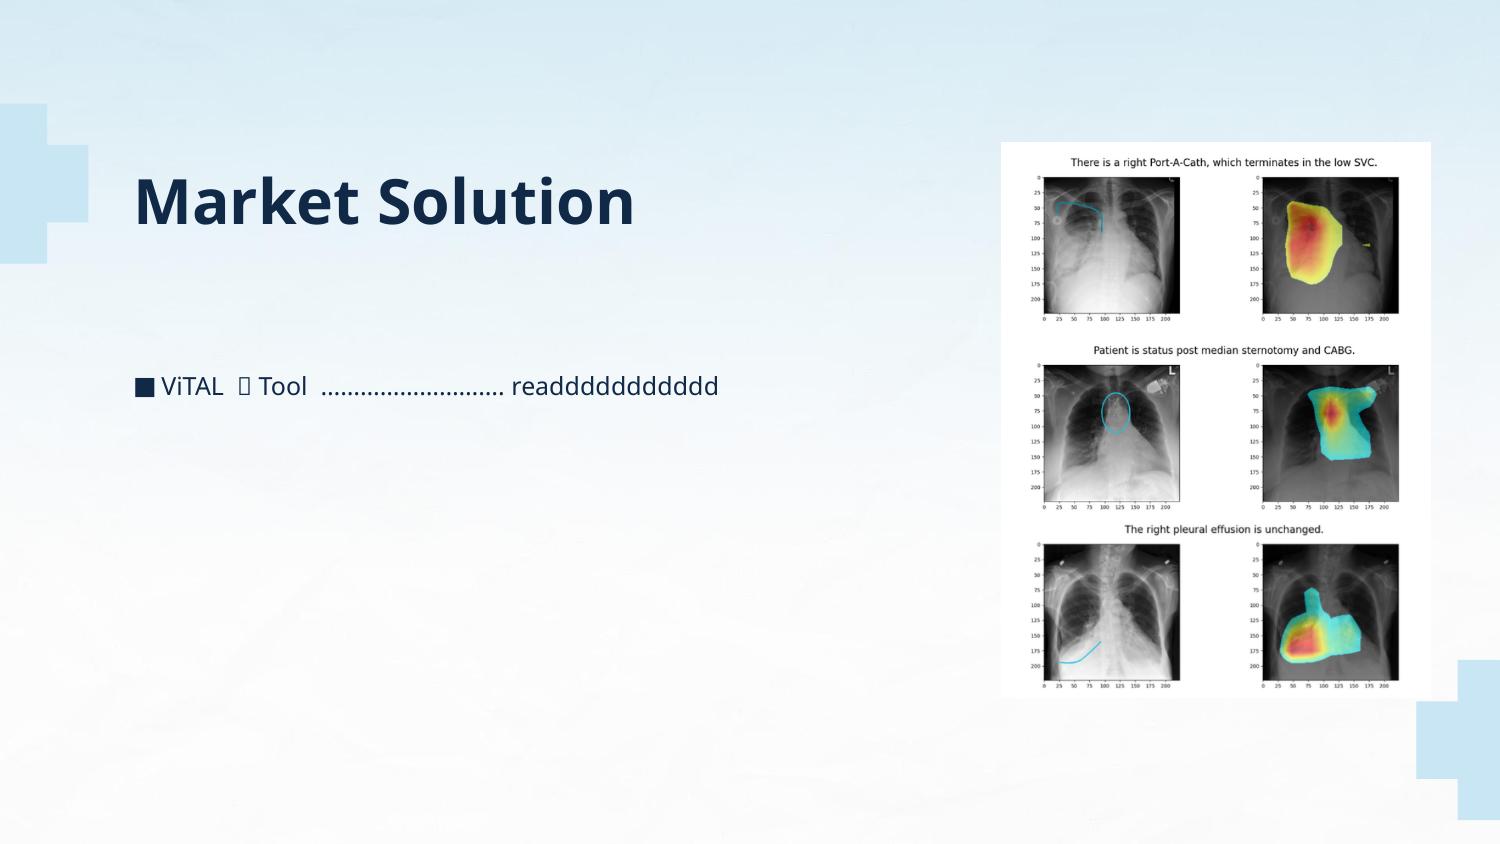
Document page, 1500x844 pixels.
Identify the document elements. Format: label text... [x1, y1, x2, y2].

picture [0, 0, 1500, 844]
title Market Solution [118, 147, 750, 326]
list ViTAL  Tool ………………………. readdddddddddd [118, 350, 790, 596]
